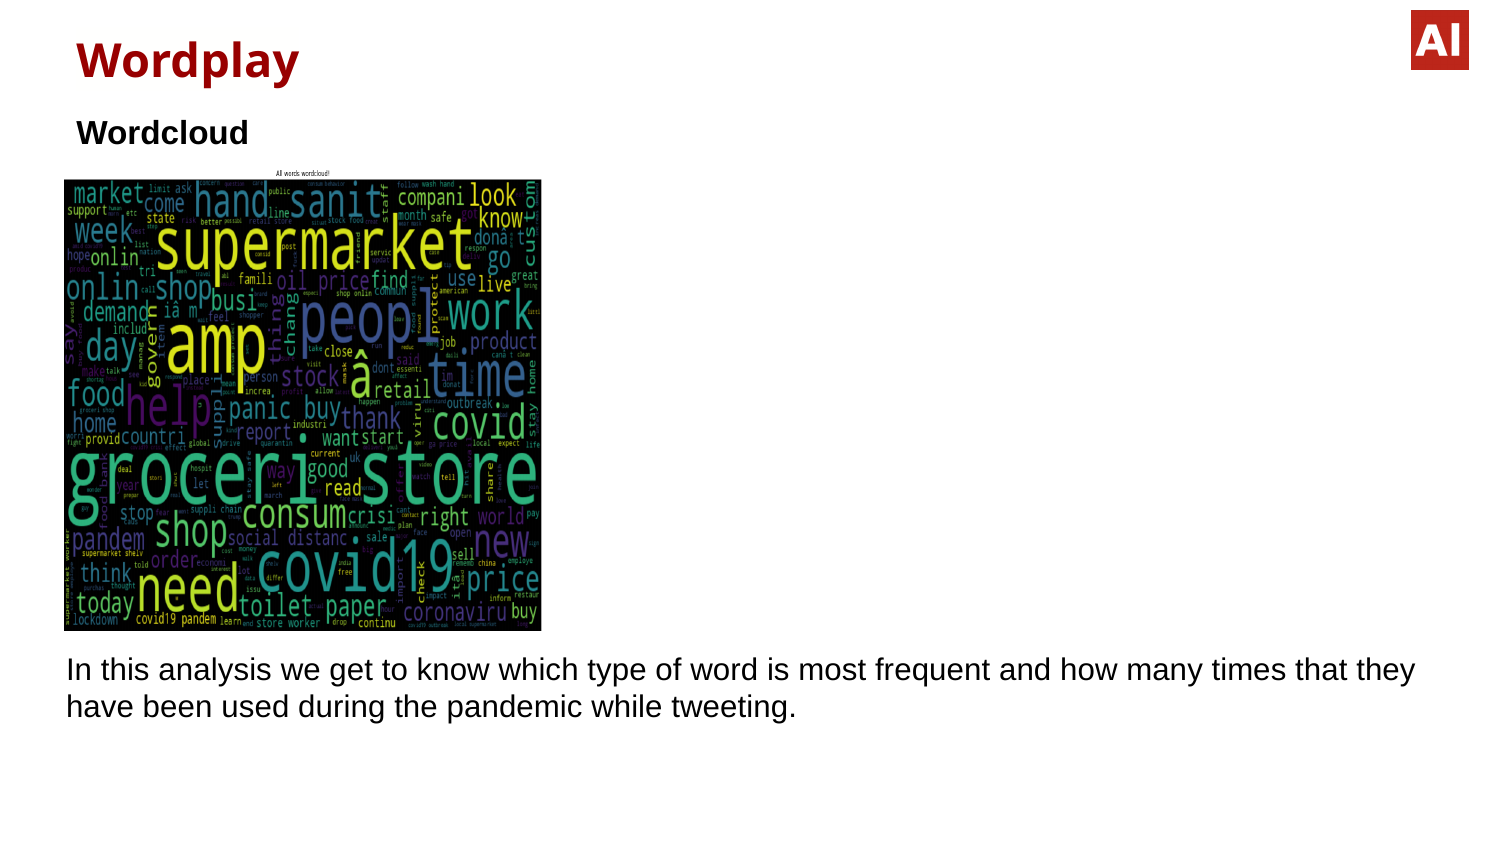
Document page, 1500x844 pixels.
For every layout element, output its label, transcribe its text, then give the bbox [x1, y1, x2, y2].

list In this analysis we get to know which type of word is most frequent and how many times that they have been used during the pandemic while tweeting. [51, 634, 1449, 750]
picture [1411, 10, 1469, 70]
picture [61, 165, 544, 635]
text_box Wordplay Wordcloud [61, 6, 972, 167]
